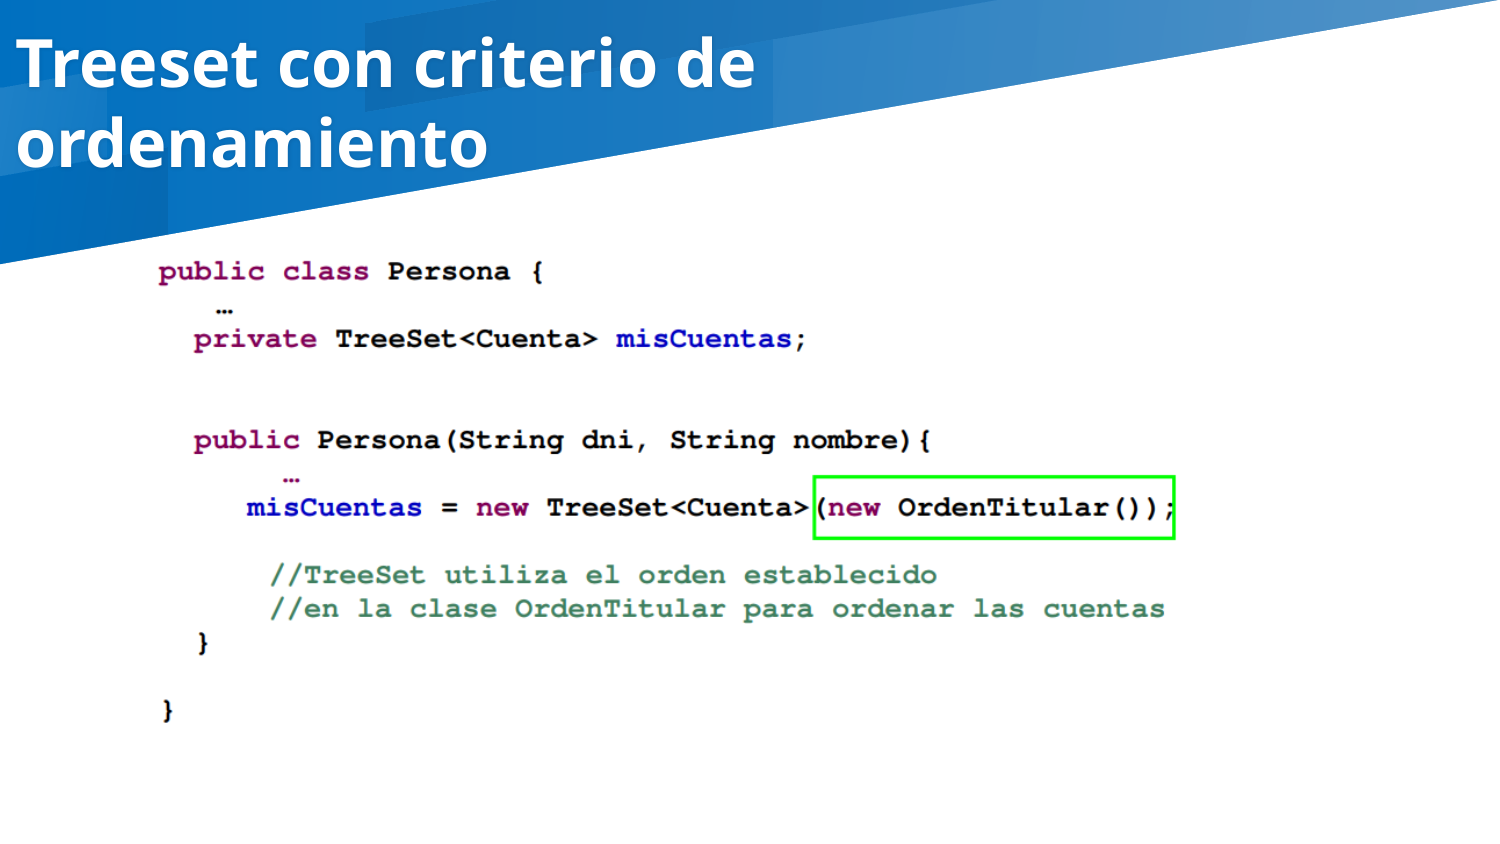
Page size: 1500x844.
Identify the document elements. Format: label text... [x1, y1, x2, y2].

picture [152, 247, 1186, 738]
title Treeset con criterio de ordenamiento [0, 0, 900, 203]
